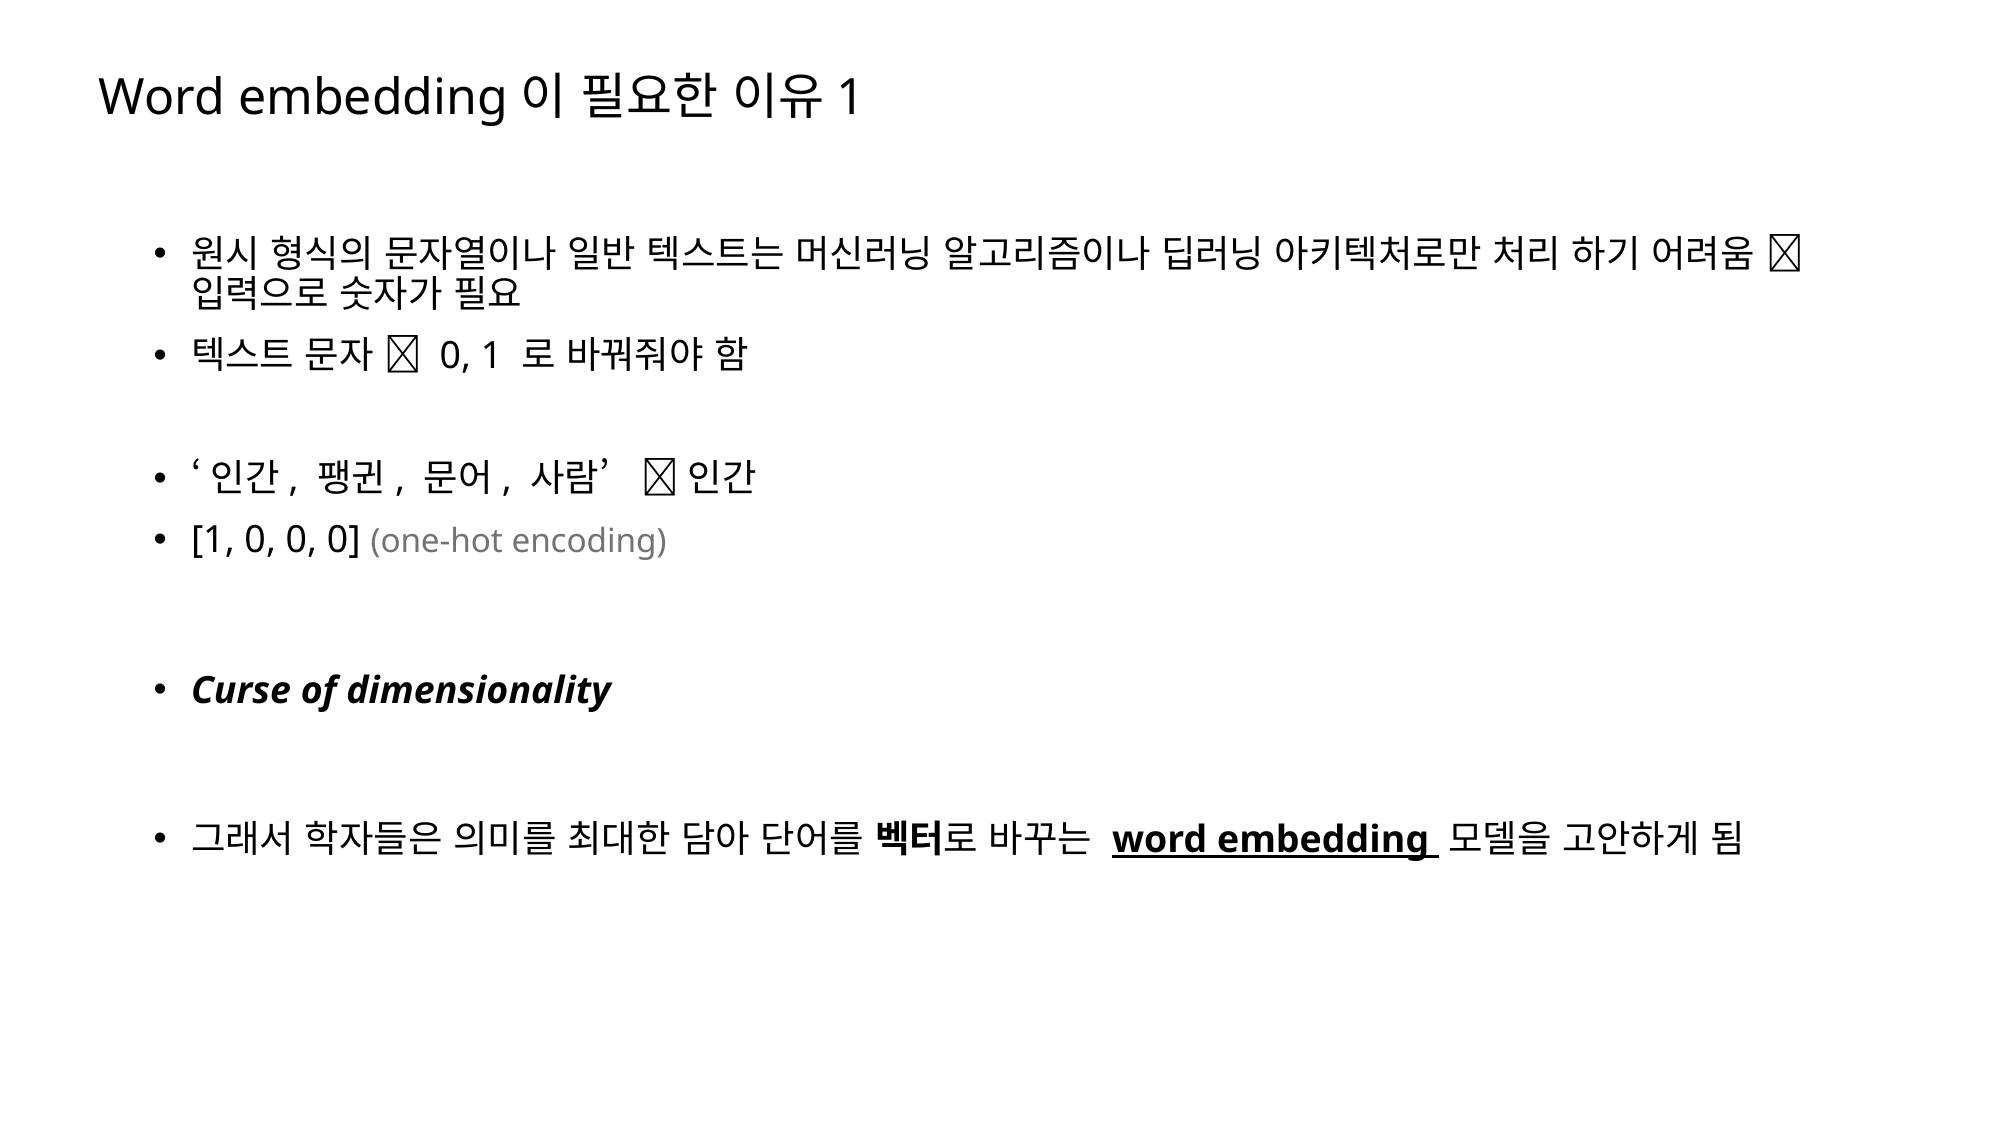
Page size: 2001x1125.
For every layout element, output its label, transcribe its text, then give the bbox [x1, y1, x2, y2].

text_box 원시 형식의 문자열이나 일반 텍스트는 머신러닝 알고리즘이나 딥러닝 아키텍처로만 처리 하기 어려움  입력으로 숫자가 필요 텍스트 문자  0, 1 로 바꿔줘야 함 ‘인간, 팽귄, 문어, 사람’  인간 [1, 0, 0, 0] (one-hot encoding) Curse of dimensionality 그래서 학자들은 의미를 최대한 담아 단어를 벡터로 바꾸는 word embedding 모델을 고안하게 됨 [138, 227, 1941, 1092]
title Word embedding이 필요한 이유1 [84, 54, 1131, 141]
